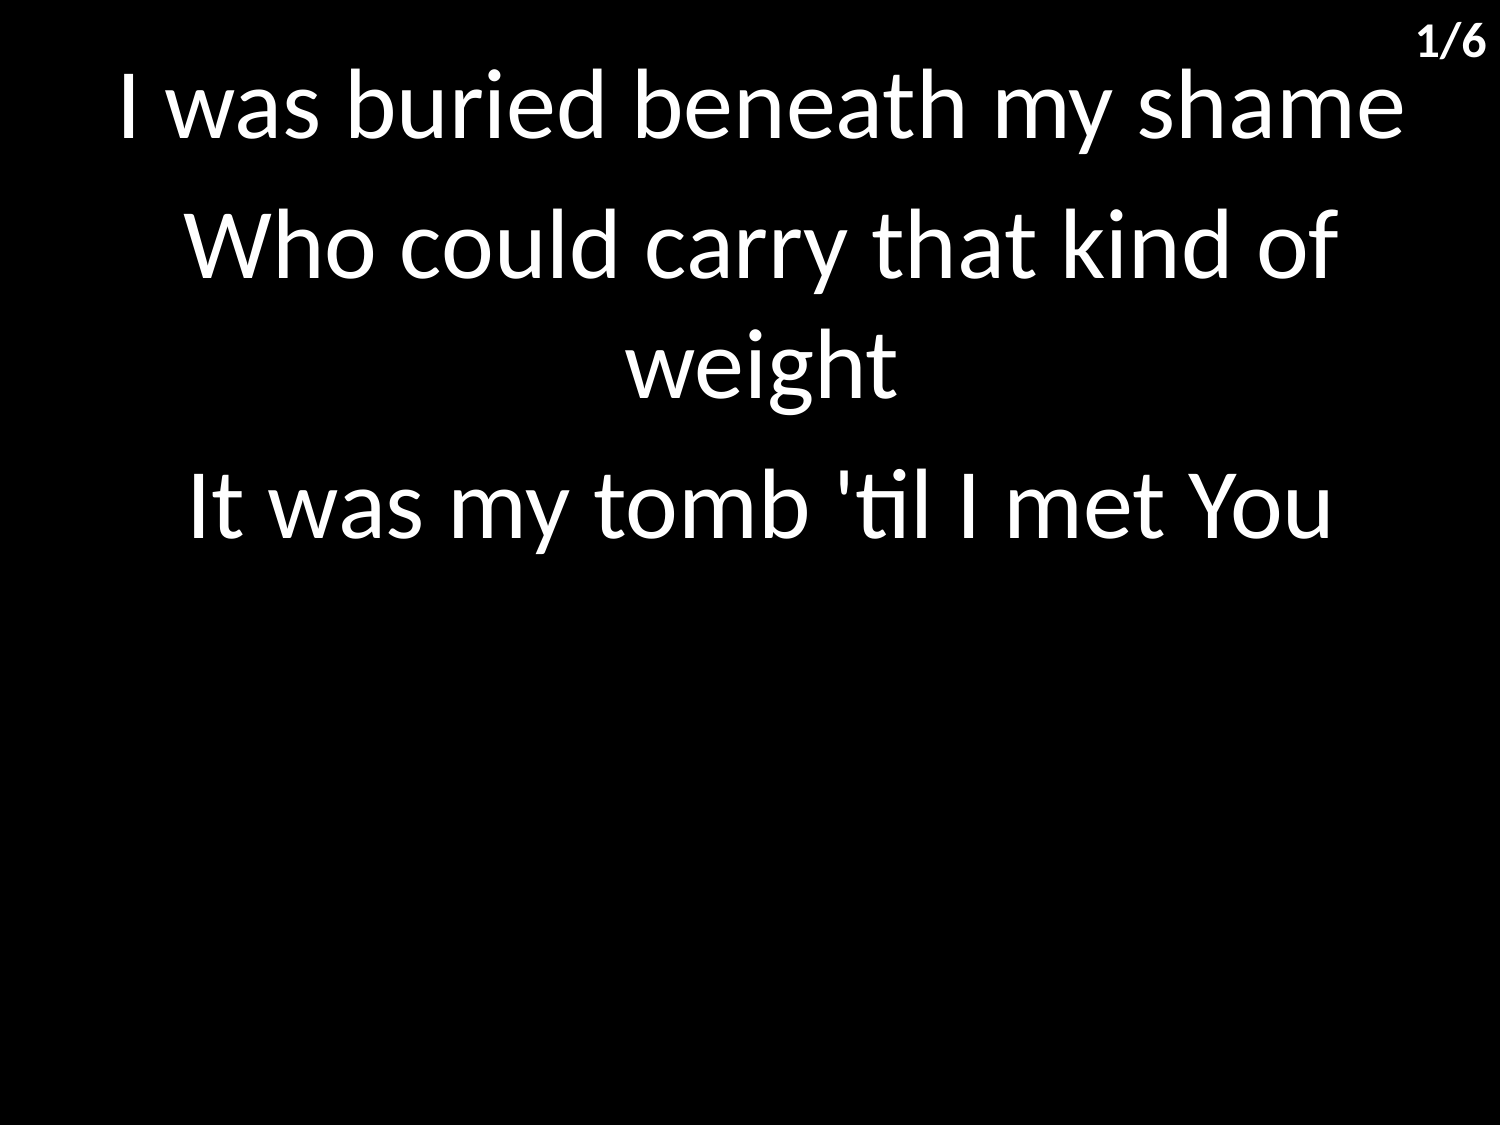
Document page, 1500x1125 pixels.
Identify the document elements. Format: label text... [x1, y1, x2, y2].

text_box 1/6 [1399, 0, 1500, 75]
subtitle I was buried beneath my shame Who could carry that kind of weight It was my tomb 'til I met You [53, 30, 1471, 1094]
